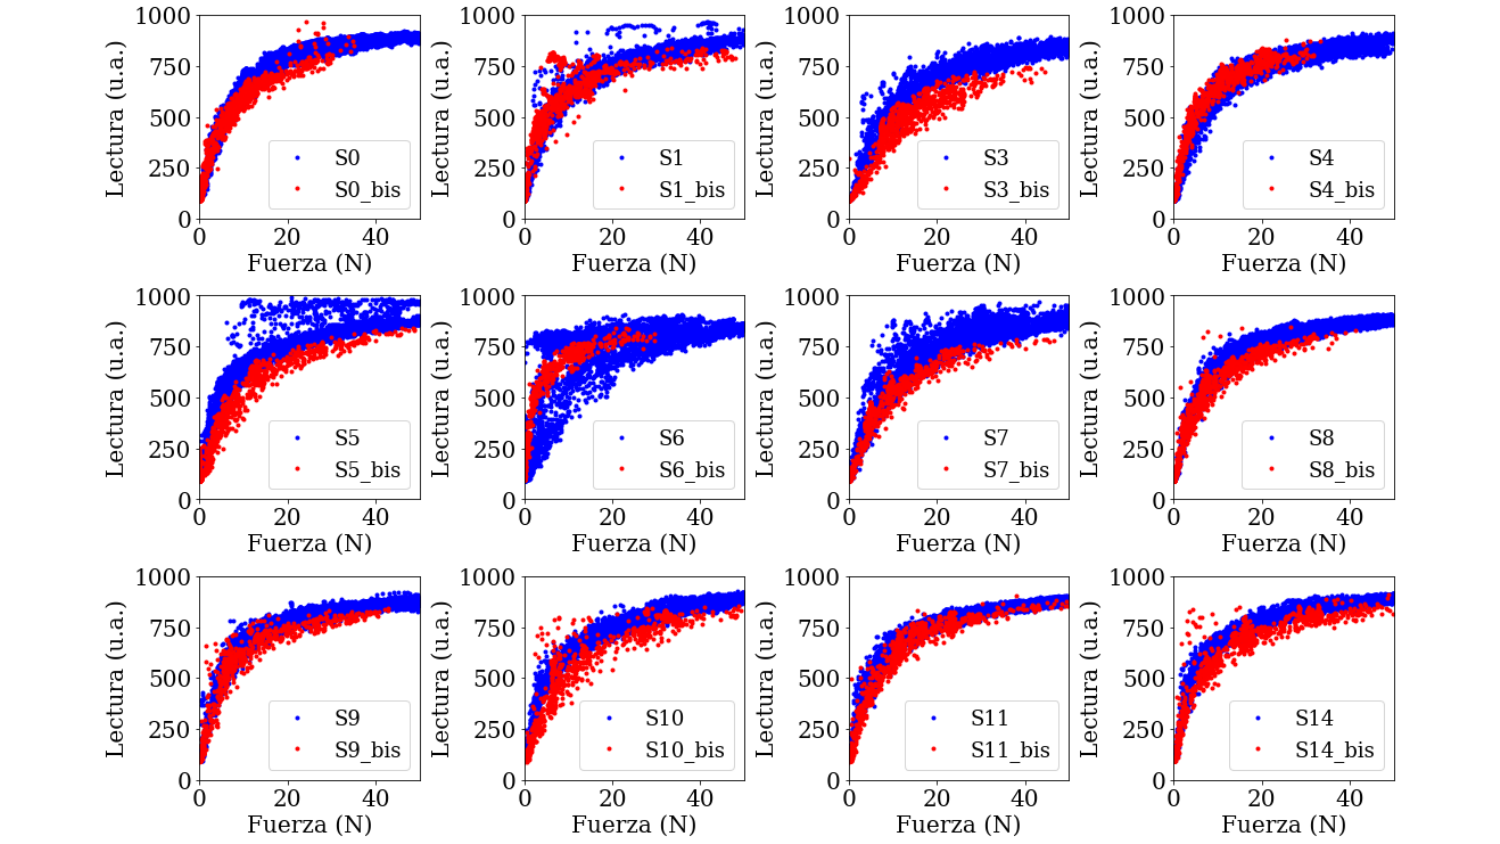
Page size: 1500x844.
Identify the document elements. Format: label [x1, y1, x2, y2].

picture [99, 0, 1401, 844]
